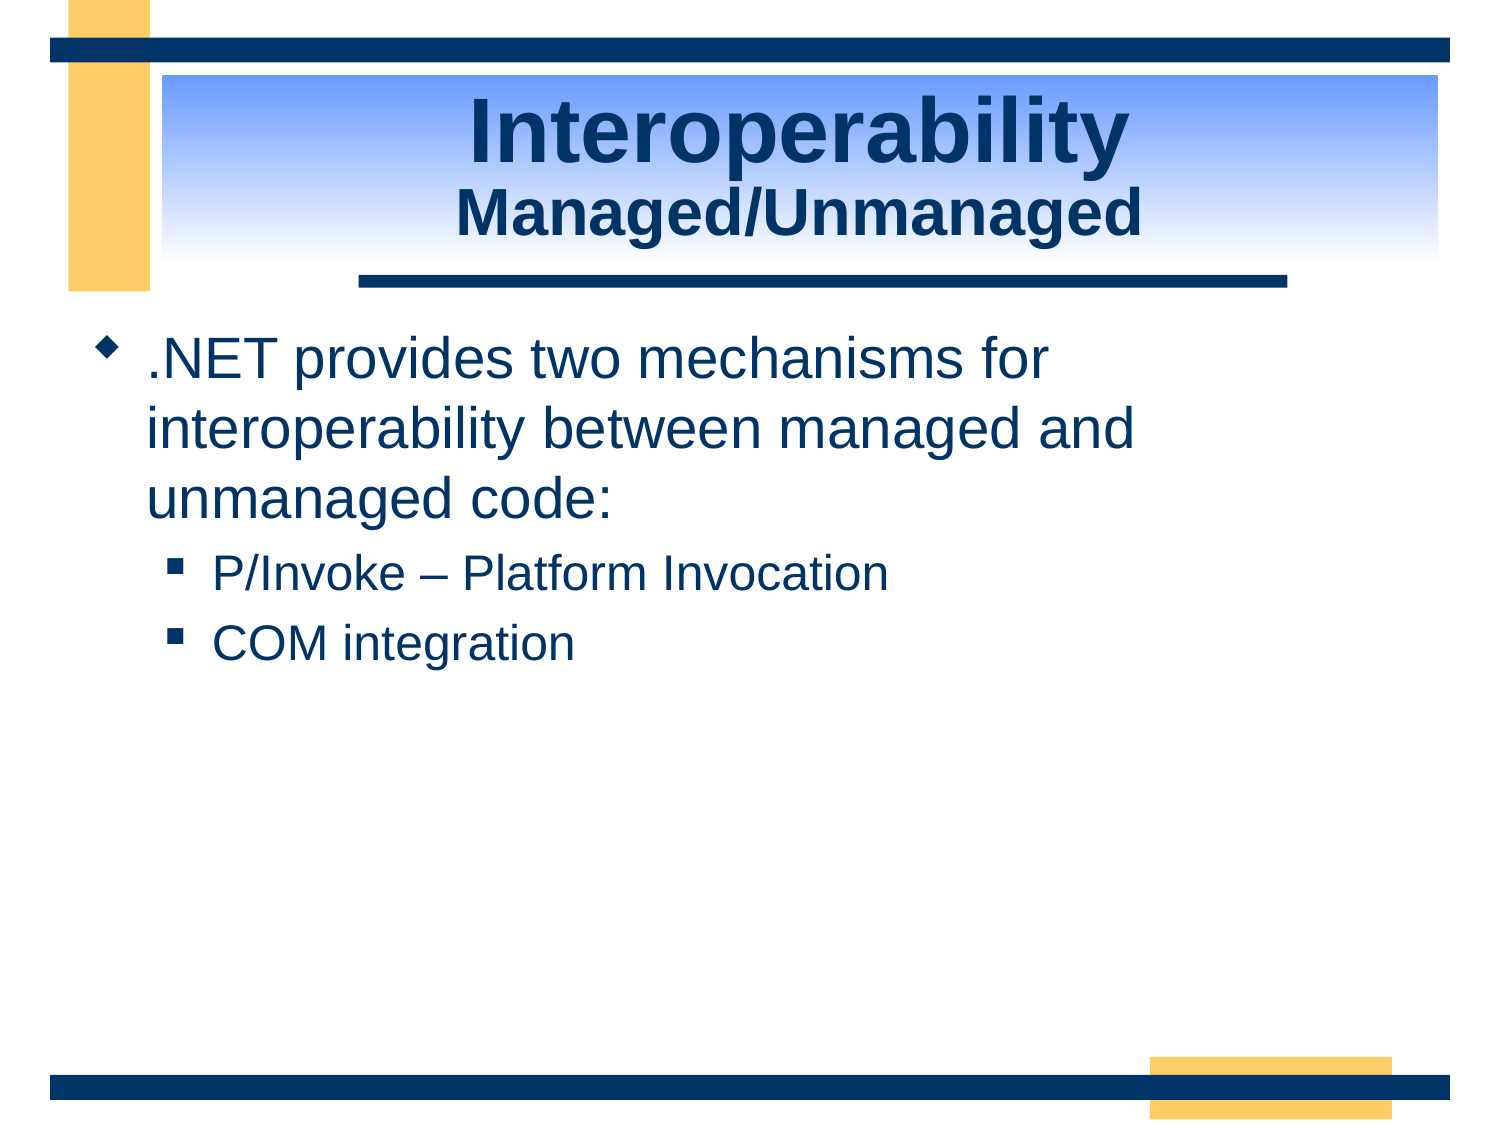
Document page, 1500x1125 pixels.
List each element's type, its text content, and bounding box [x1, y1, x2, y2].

title Interoperability Managed/Unmanaged [162, 74, 1438, 263]
list .NET provides two mechanisms for interoperability between managed and unmanaged code: P/Invoke – Platform Invocation COM integration [74, 312, 1426, 1051]
